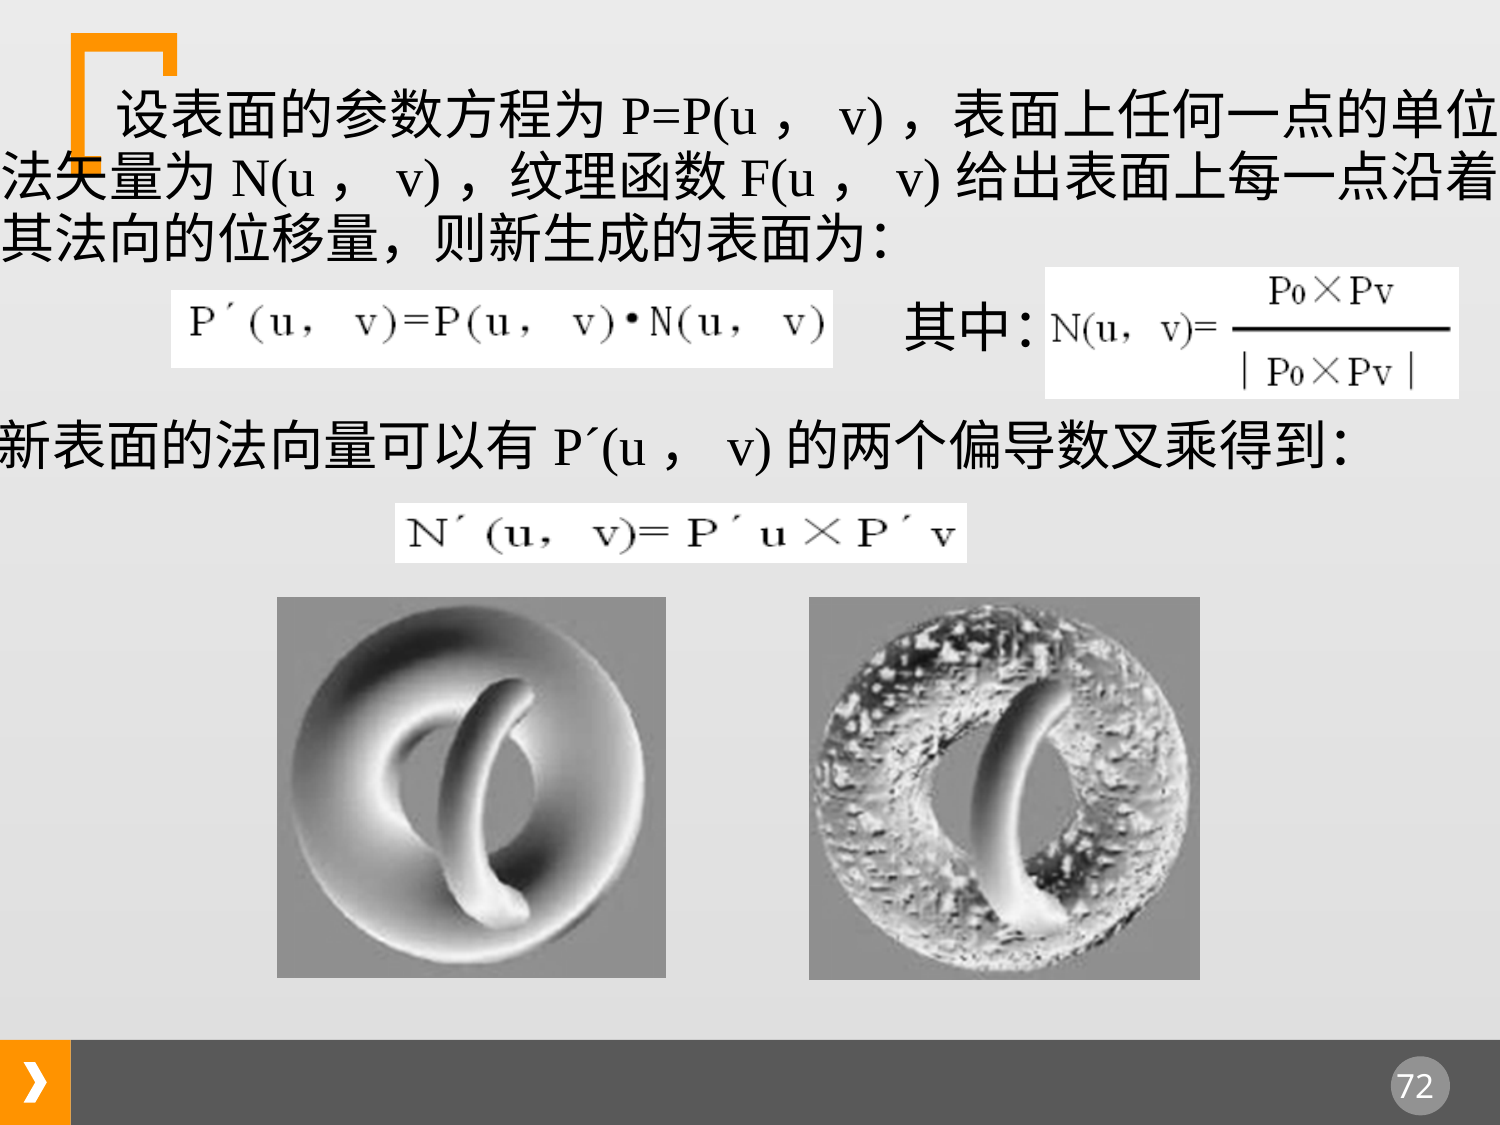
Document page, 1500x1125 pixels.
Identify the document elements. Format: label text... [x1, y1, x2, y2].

picture [809, 597, 1200, 980]
picture [395, 503, 967, 563]
text_box 新表面的法向量可以有P´(u，v)的两个偏导数叉乘得到： [0, 408, 1500, 486]
picture [171, 290, 833, 368]
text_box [903, 267, 1459, 399]
picture [277, 597, 666, 978]
text_box 设表面的参数方程为P=P(u，v)，表面上任何一点的单位法矢量为N(u，v)，纹理函数F(u，v)给出表面上每一点沿着其法向的位移量，则新生成的表面为： [0, 78, 1500, 278]
